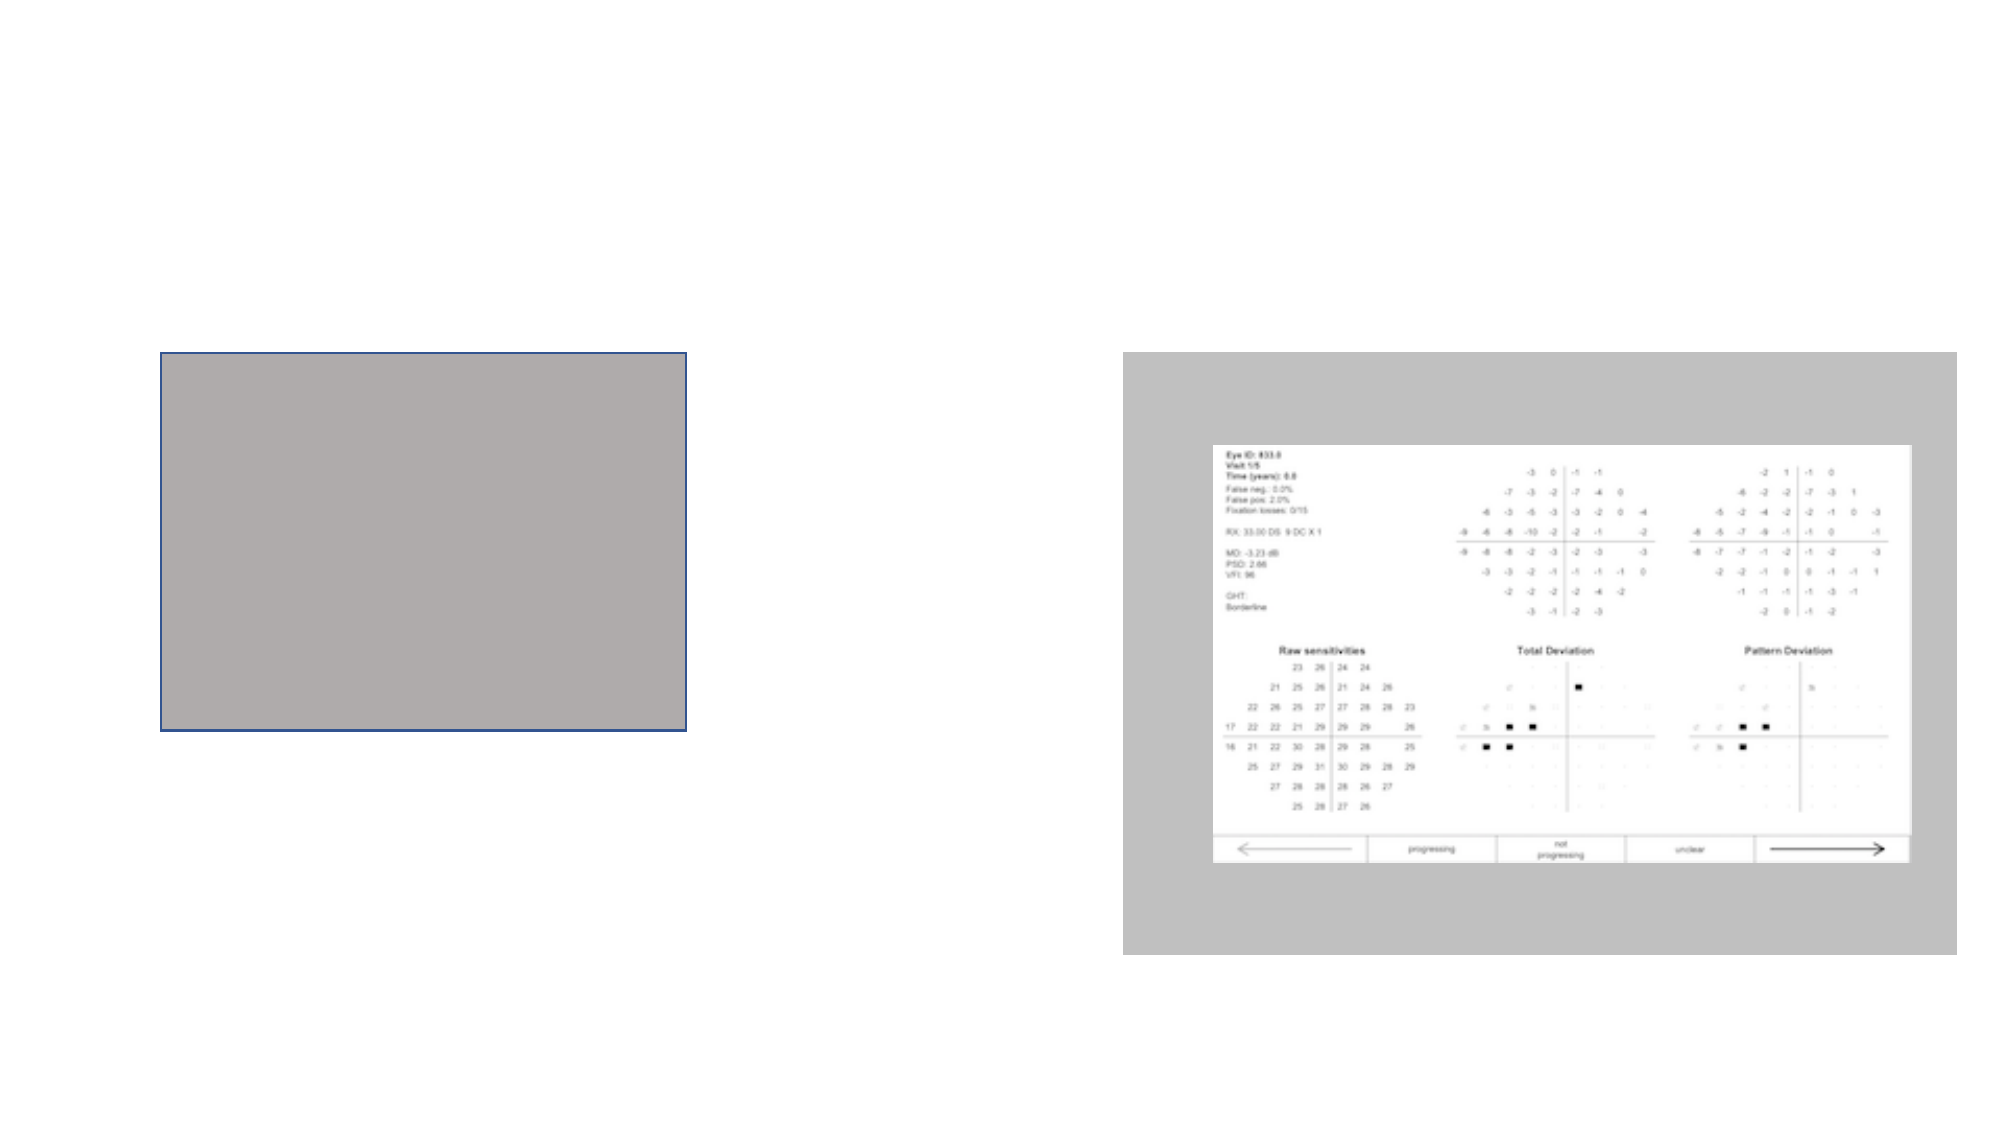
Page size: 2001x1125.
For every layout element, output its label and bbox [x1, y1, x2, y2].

text_box [160, 352, 687, 732]
picture [1123, 352, 1957, 955]
